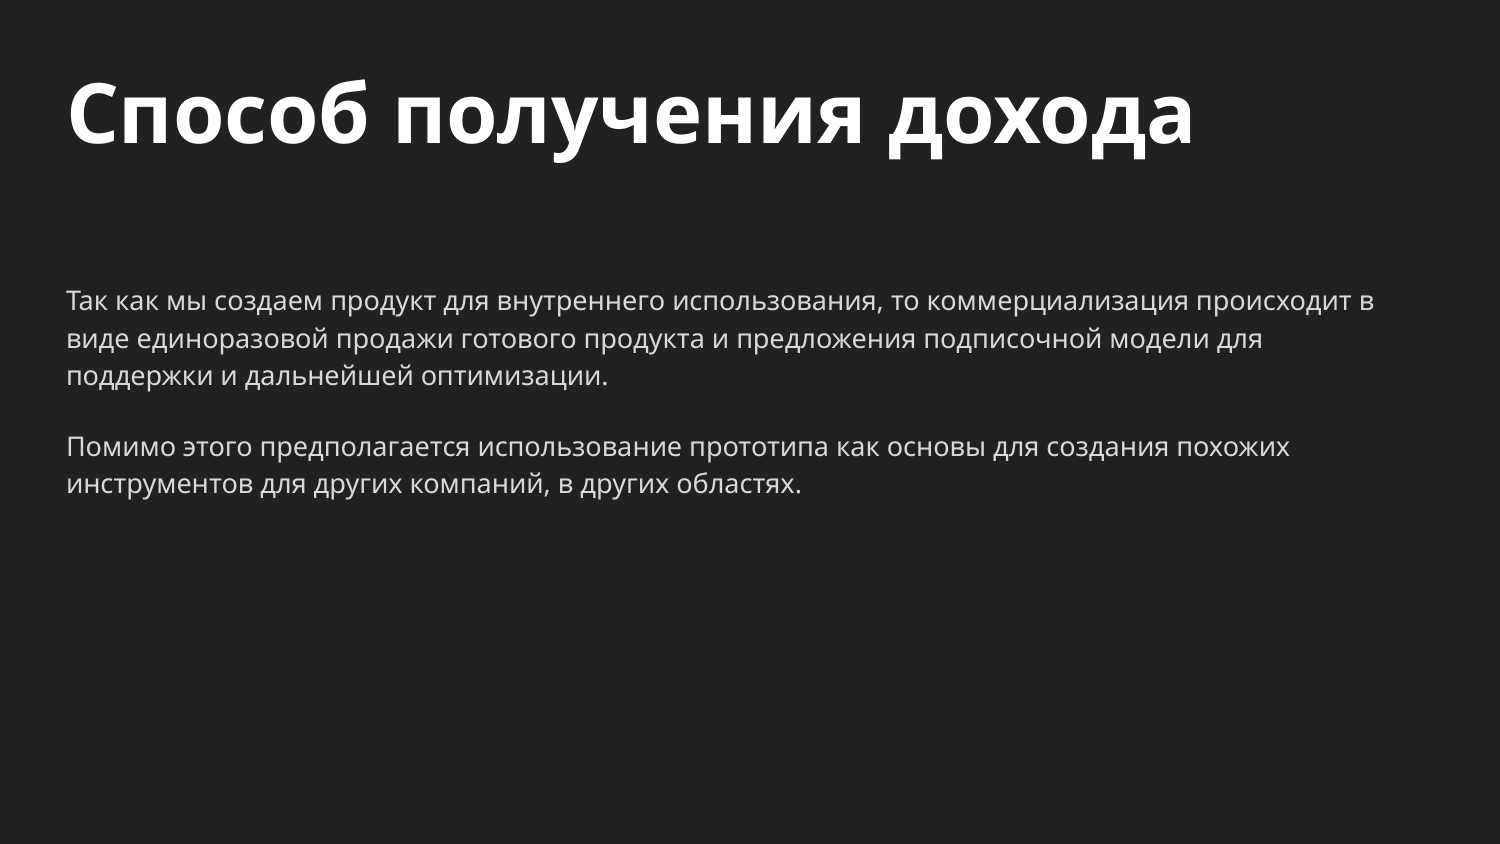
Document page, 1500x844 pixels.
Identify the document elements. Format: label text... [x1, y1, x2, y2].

title Способ получения дохода [51, 44, 1449, 139]
list Так как мы создаем продукт для внутреннего использования, то коммерциализация происходит в виде единоразовой продажи готового продукта и предложения подписочной модели для поддержки и дальнейшей оптимизации. Помимо этого предполагается использование прототипа как основы для создания похожих инструментов для других компаний, в других областях. [51, 263, 1419, 781]
